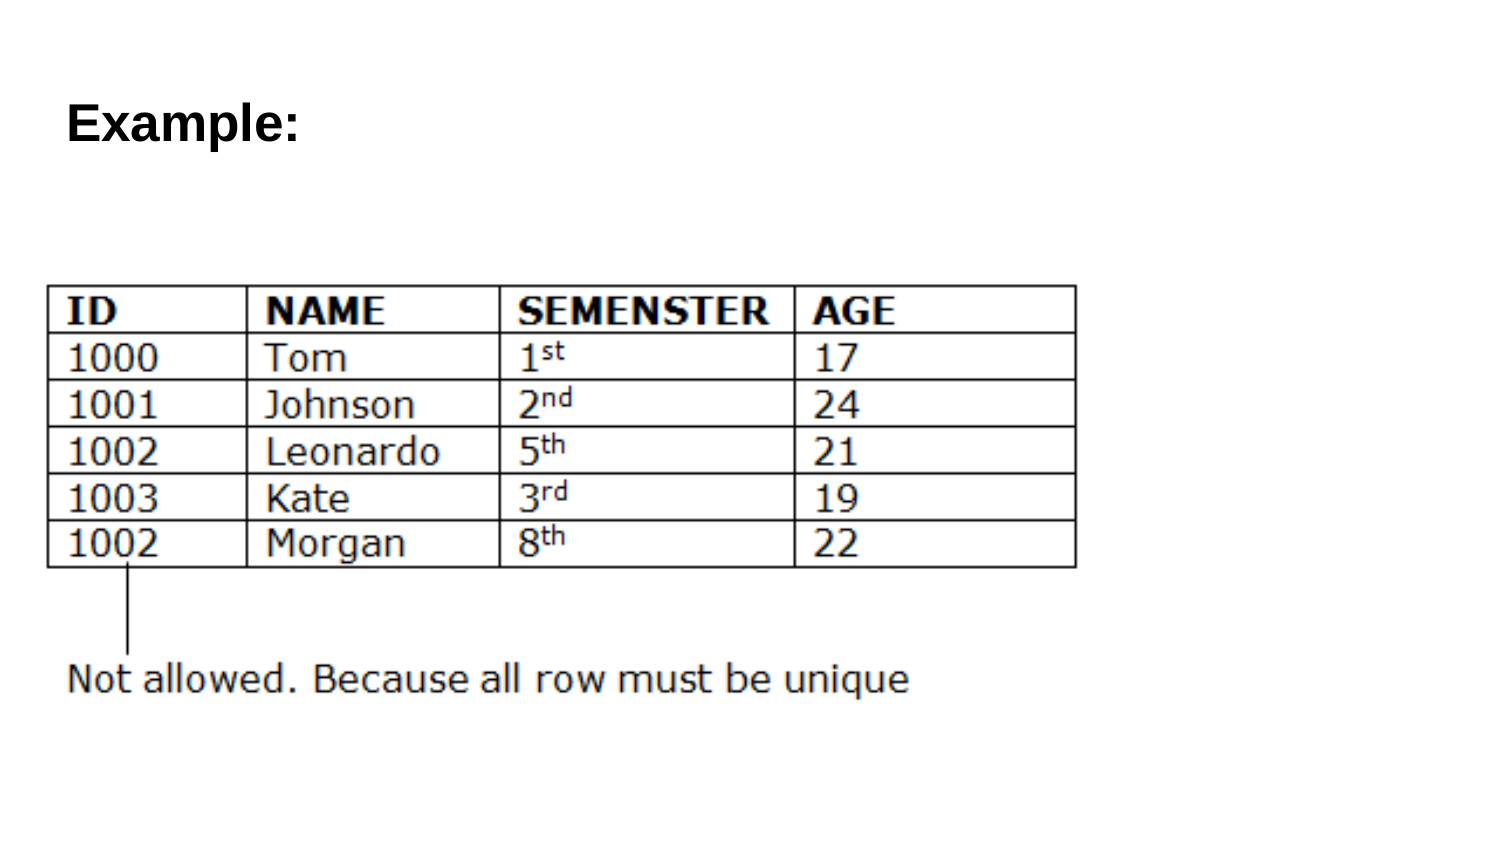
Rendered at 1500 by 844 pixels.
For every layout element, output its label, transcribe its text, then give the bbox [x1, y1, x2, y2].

title Example: [51, 72, 1449, 167]
picture [24, 269, 1115, 726]
